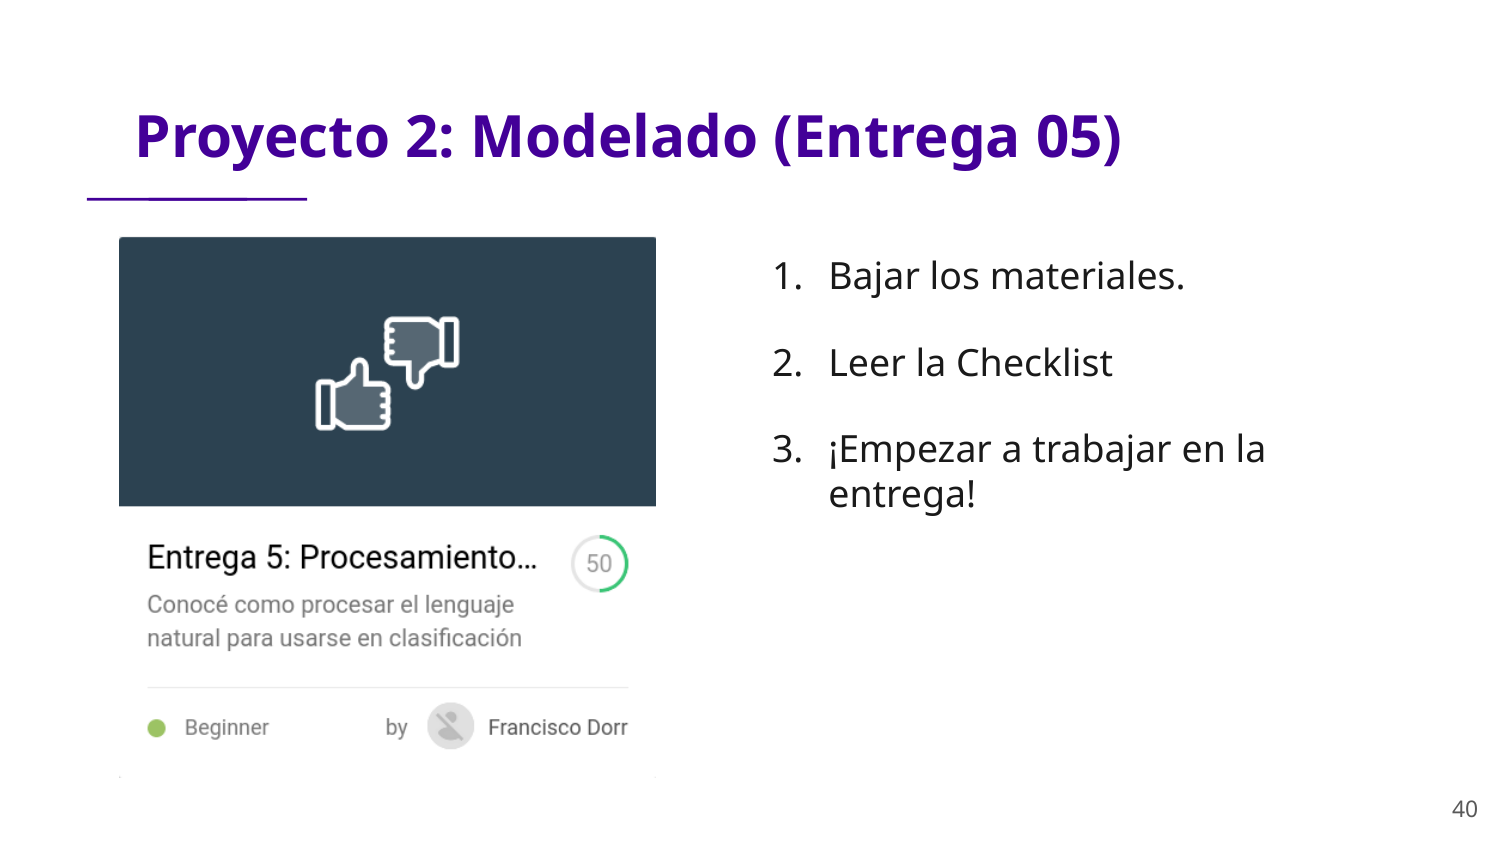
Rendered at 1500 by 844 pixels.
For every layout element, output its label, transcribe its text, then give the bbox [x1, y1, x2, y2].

picture [119, 236, 656, 778]
slide_number ‹#› [1403, 779, 1494, 844]
text_box Bajar los materiales. Leer la Checklist ¡Empezar a trabajar en la entrega! [738, 236, 1426, 422]
title Proyecto 2: Modelado (Entrega 05) [119, 84, 1438, 254]
